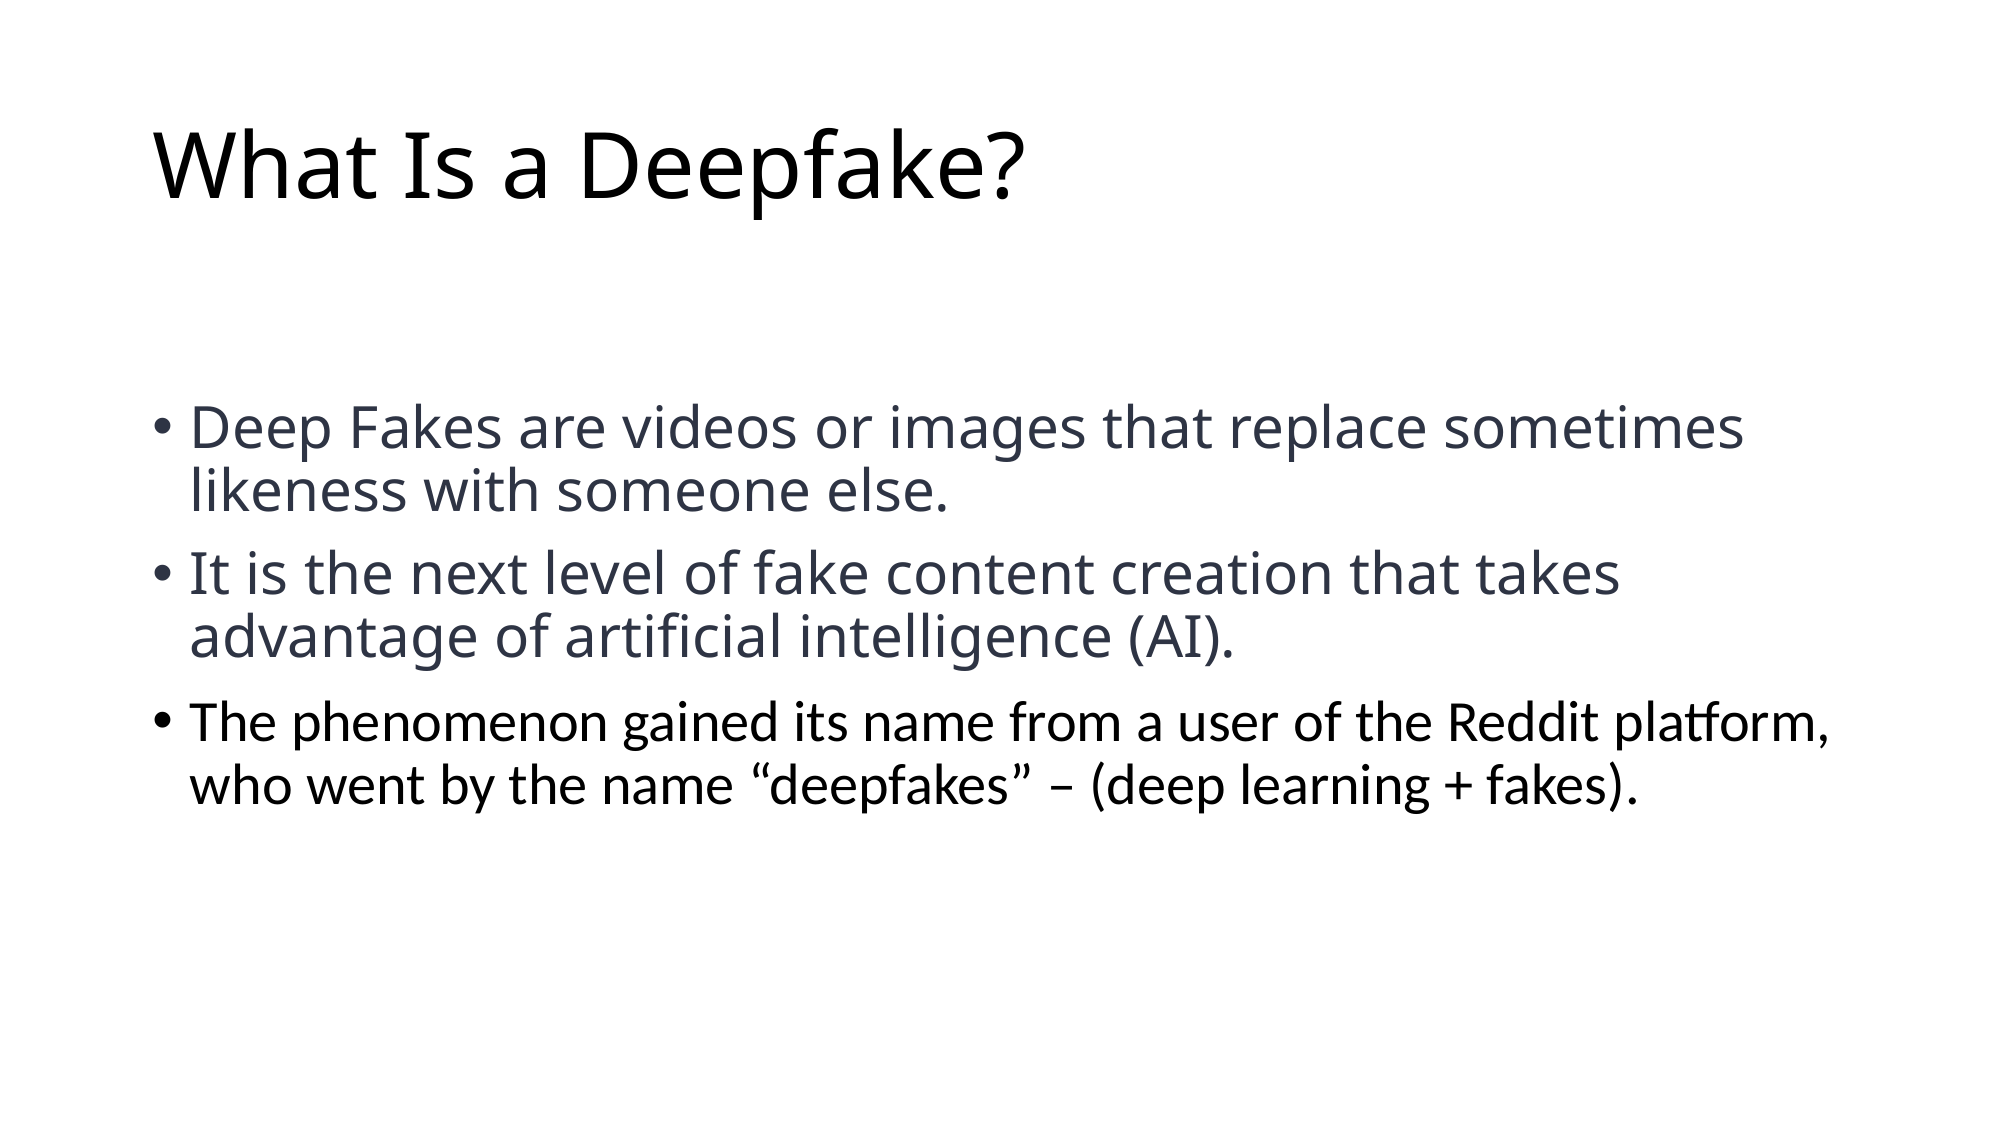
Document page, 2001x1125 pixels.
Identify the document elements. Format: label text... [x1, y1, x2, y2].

list Deep Fakes are videos or images that replace sometimes likeness with someone else. It is the next level of fake content creation that takes advantage of artificial intelligence (AI). The phenomenon gained its name from a user of the Reddit platform, who went by the name “deepfakes” – (deep learning + fakes). [137, 299, 1863, 1014]
title What Is a Deepfake? [137, 59, 1863, 278]
